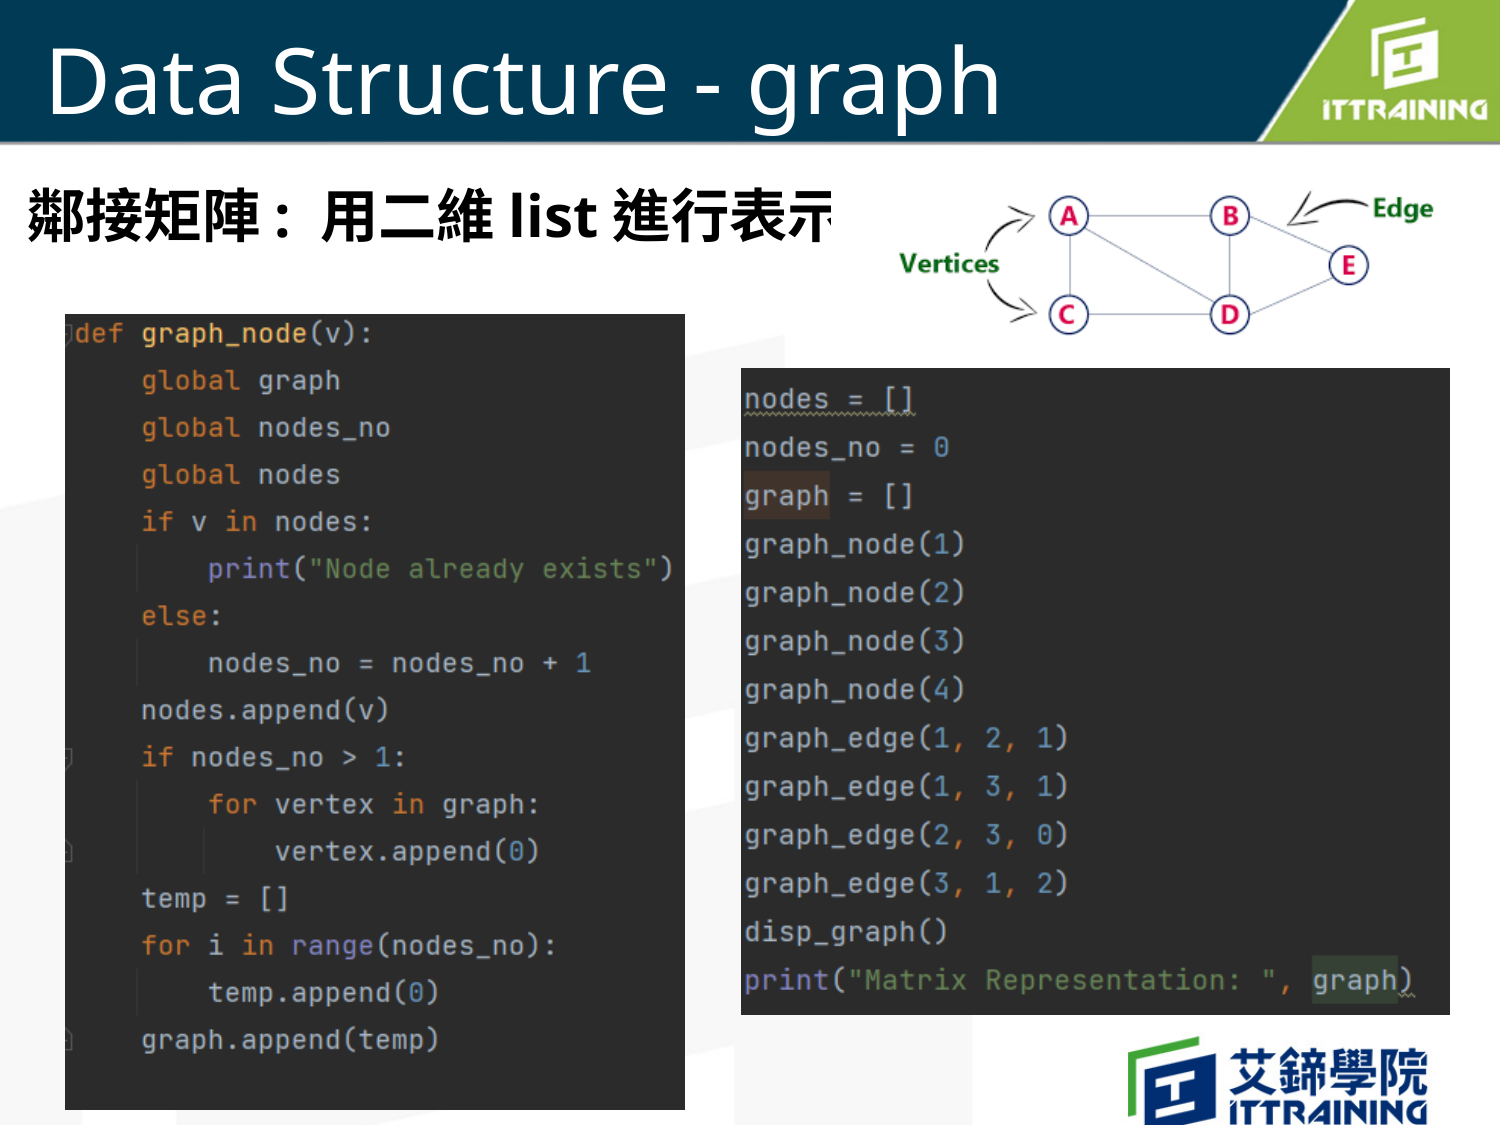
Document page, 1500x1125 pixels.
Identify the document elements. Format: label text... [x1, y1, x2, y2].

picture [0, 0, 1500, 1125]
text_box 鄰接矩陣: 用二維list進行表示 [12, 171, 1397, 1039]
title Data Structure - graph [29, 0, 1380, 171]
